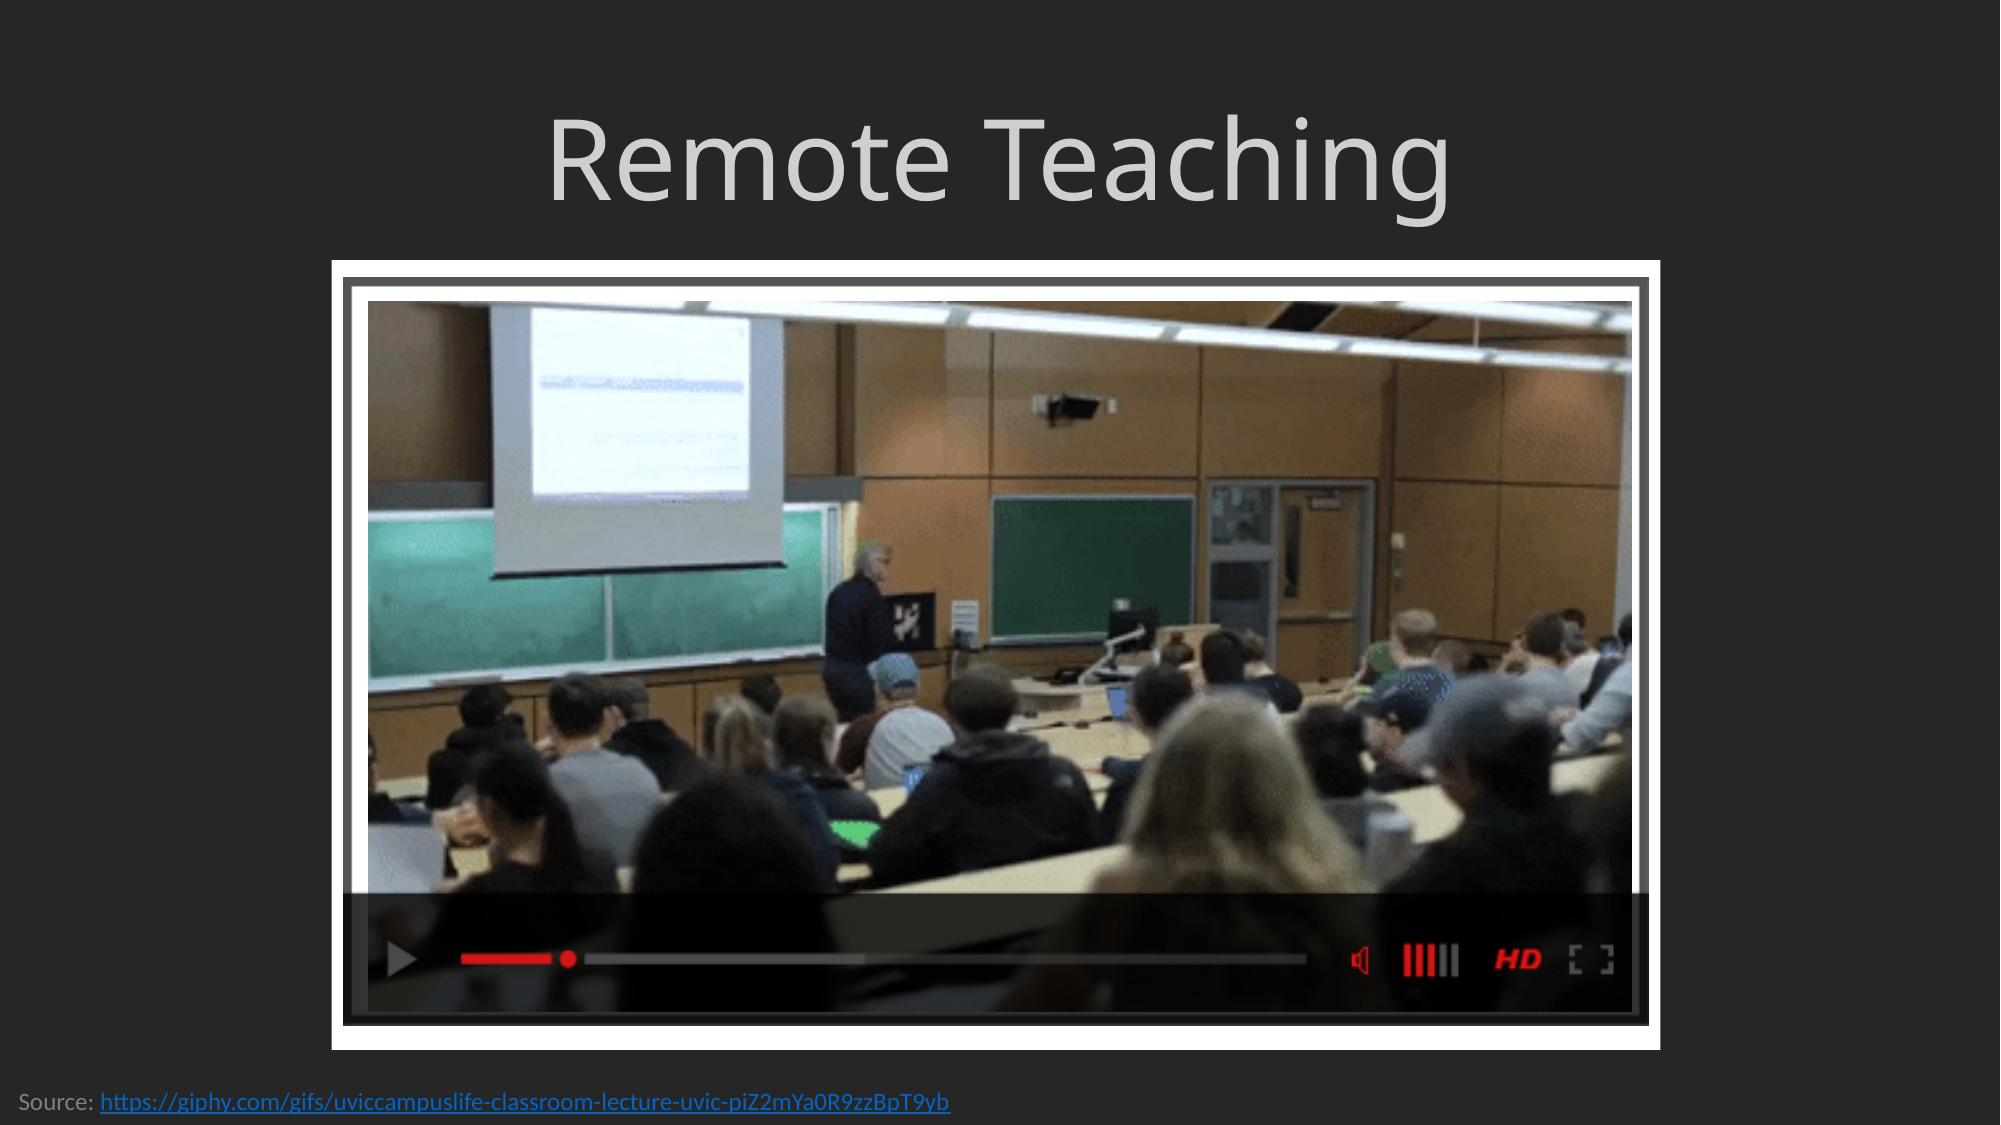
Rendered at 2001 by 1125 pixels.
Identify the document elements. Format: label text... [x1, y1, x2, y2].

text_box [331, 274, 1661, 1051]
picture [343, 277, 1649, 1026]
text_box Source: https://giphy.com/gifs/uviccampuslife-classroom-lecture-uvic-piZ2mYa0R9zzBpT9yb [3, 1078, 966, 1123]
title Remote Teaching [137, 55, 1863, 274]
